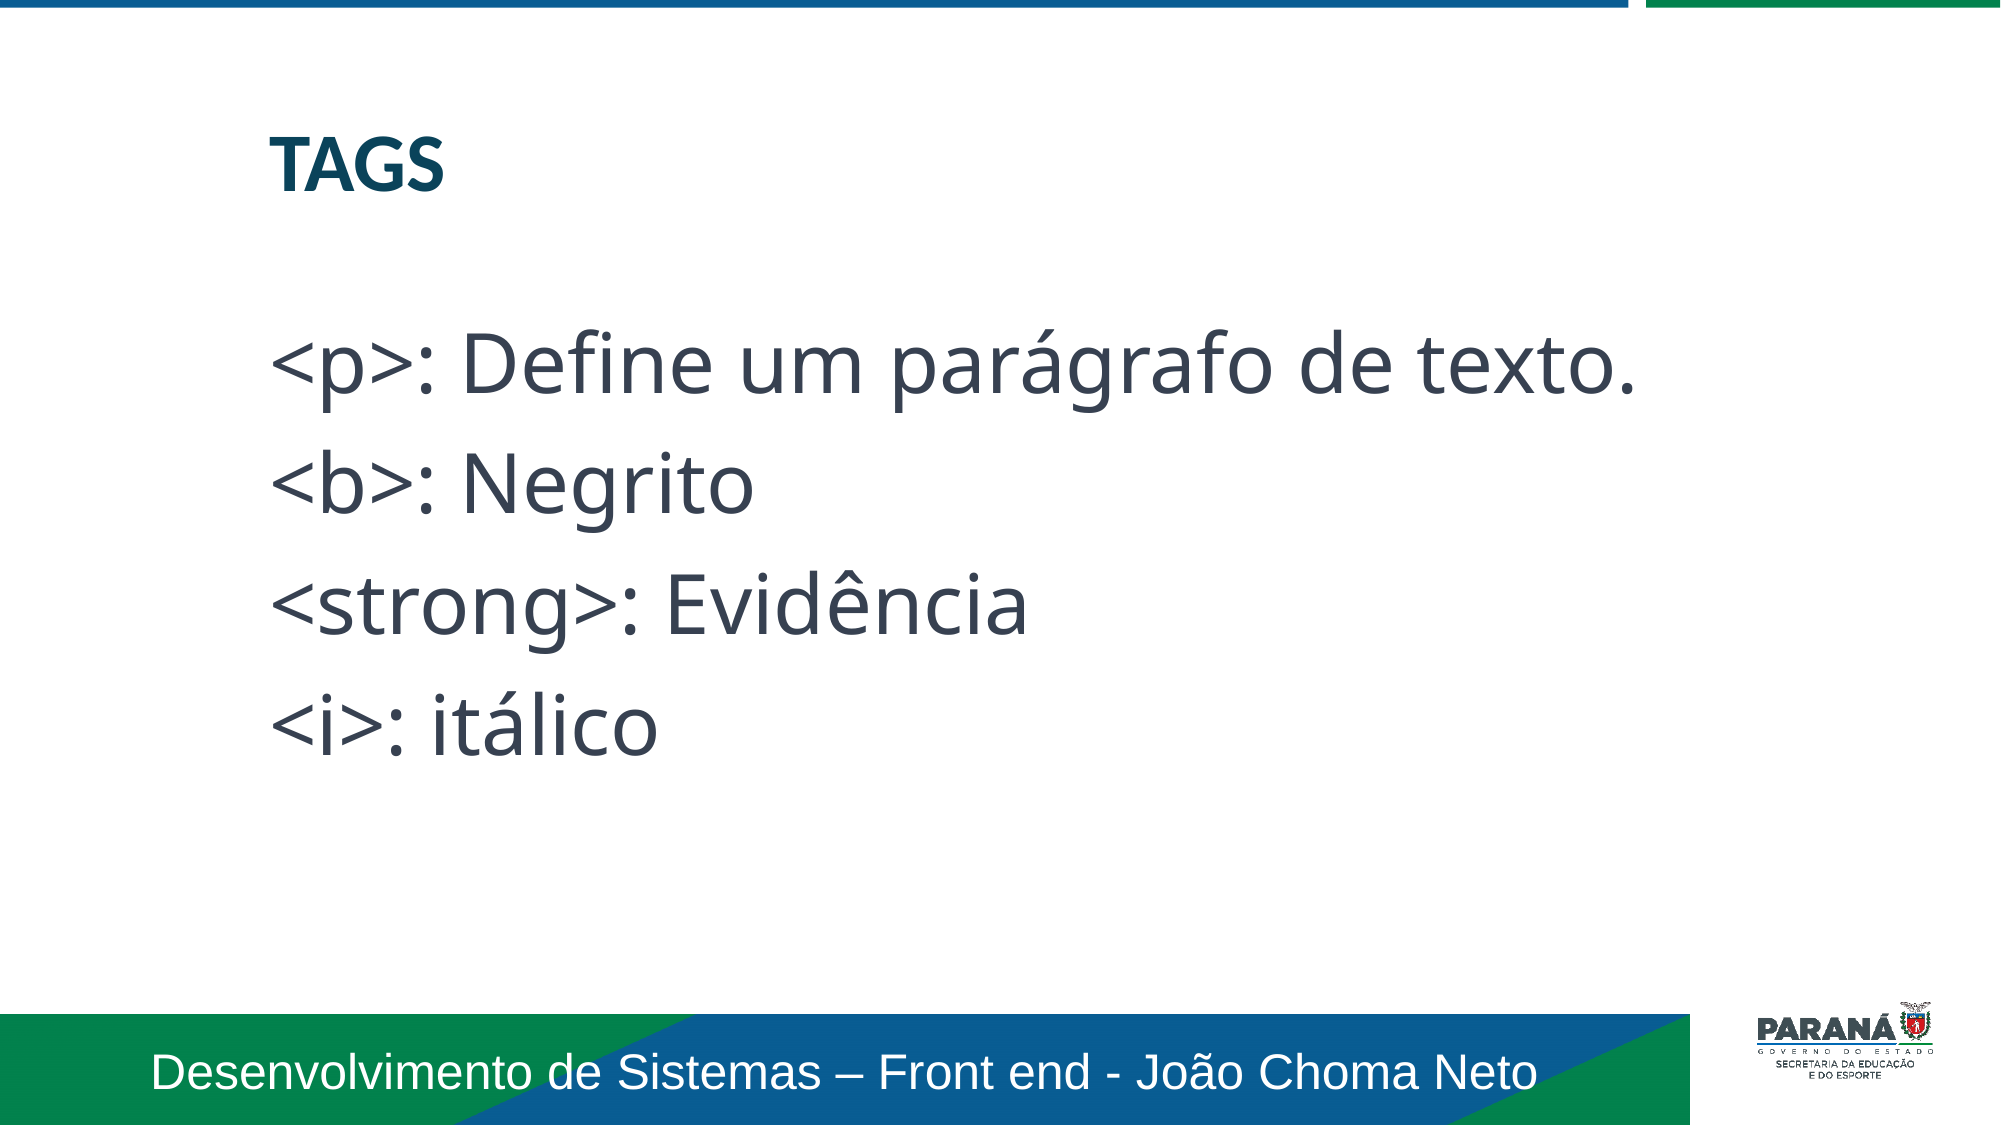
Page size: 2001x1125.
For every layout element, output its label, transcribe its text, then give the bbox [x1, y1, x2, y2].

picture [1757, 1002, 1933, 1081]
list <p>: Define um parágrafo de texto. <b>: Negrito <strong>: Evidência <i>: itálico [217, 302, 1677, 921]
picture [0, 1014, 1690, 1125]
list TAGS [217, 111, 1637, 249]
